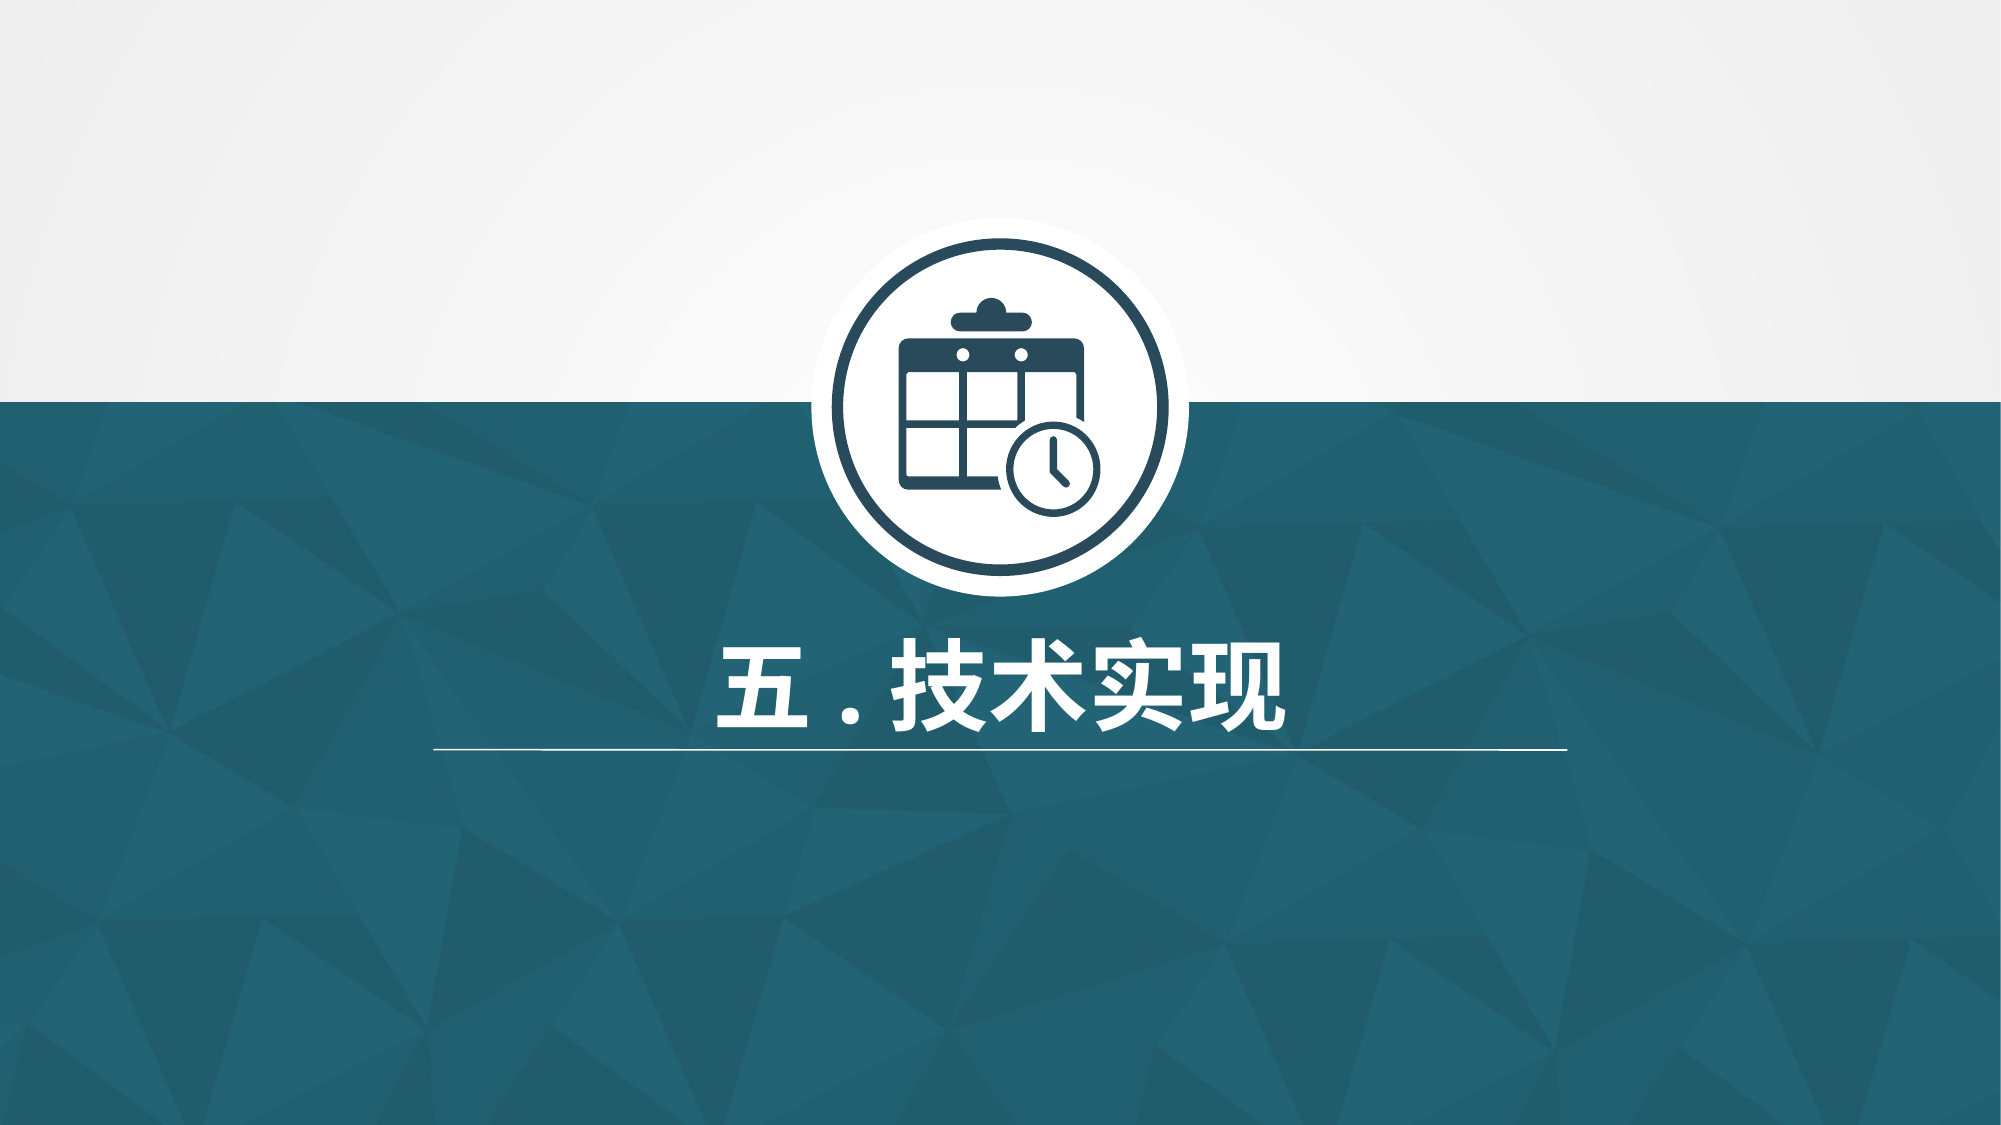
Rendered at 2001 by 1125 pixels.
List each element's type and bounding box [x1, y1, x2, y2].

picture [0, 0, 2001, 1125]
text_box [811, 217, 1190, 597]
